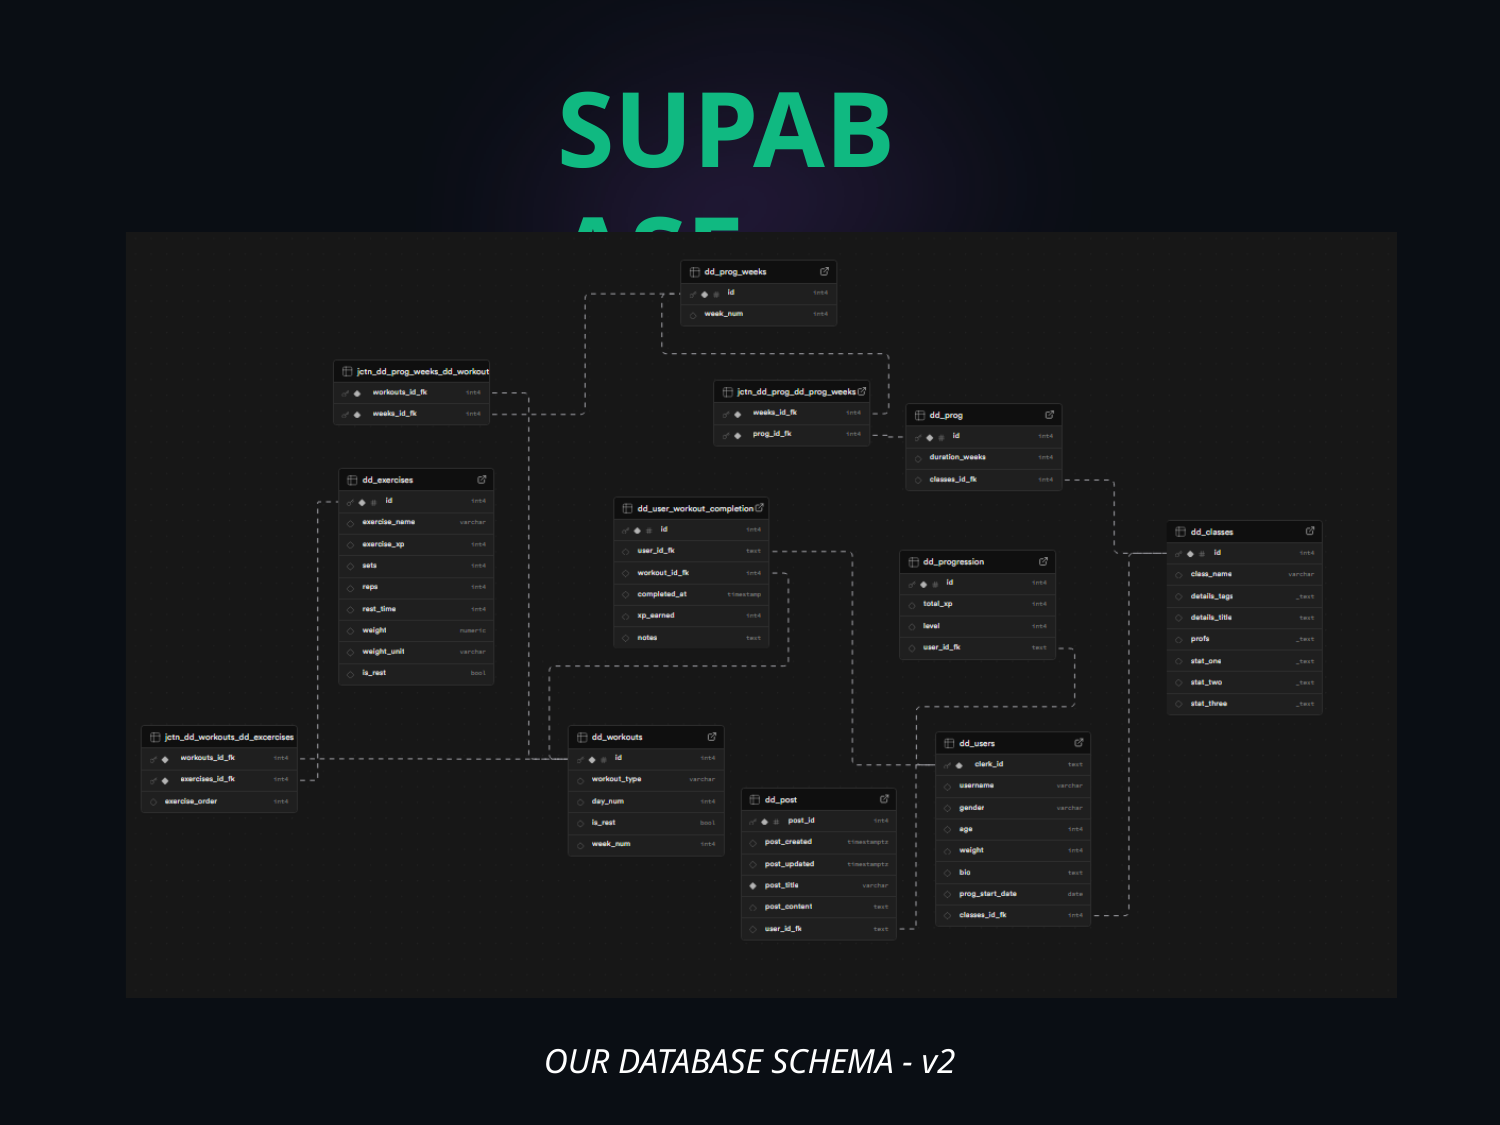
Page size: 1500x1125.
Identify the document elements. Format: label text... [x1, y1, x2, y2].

text_box OUR DATABASE SCHEMA - v2 [248, 1033, 1252, 1088]
picture [125, 232, 1398, 998]
text_box SUPABASE [542, 55, 981, 231]
